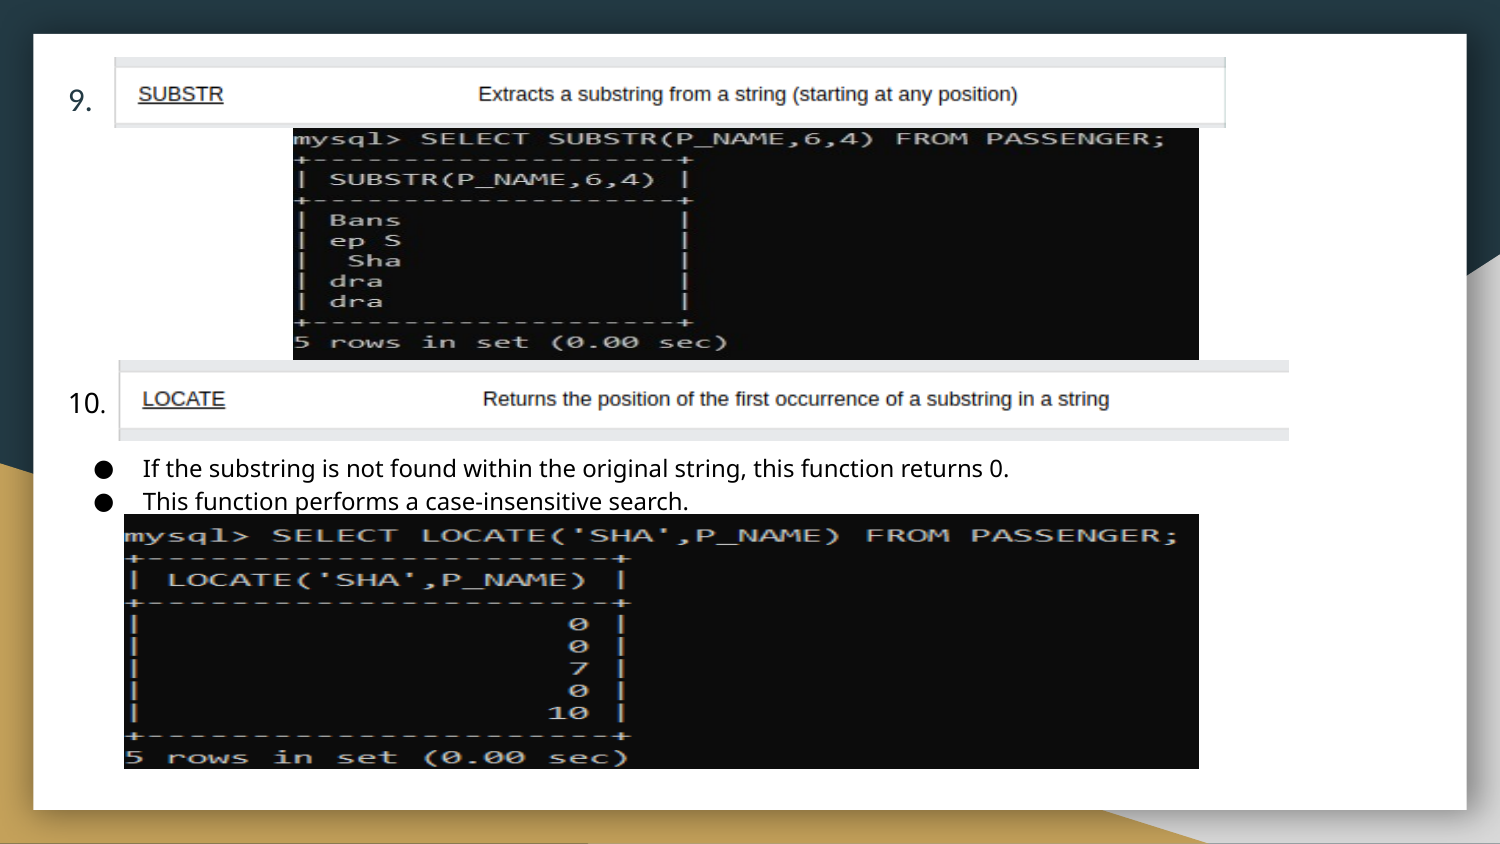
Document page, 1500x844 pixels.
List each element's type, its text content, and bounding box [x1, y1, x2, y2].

picture [124, 513, 1199, 769]
picture [99, 57, 1289, 441]
list 9. 10. If the substring is not found within the original string, this function returns 0. This function performs a case-insensitive search. [52, 57, 1419, 794]
